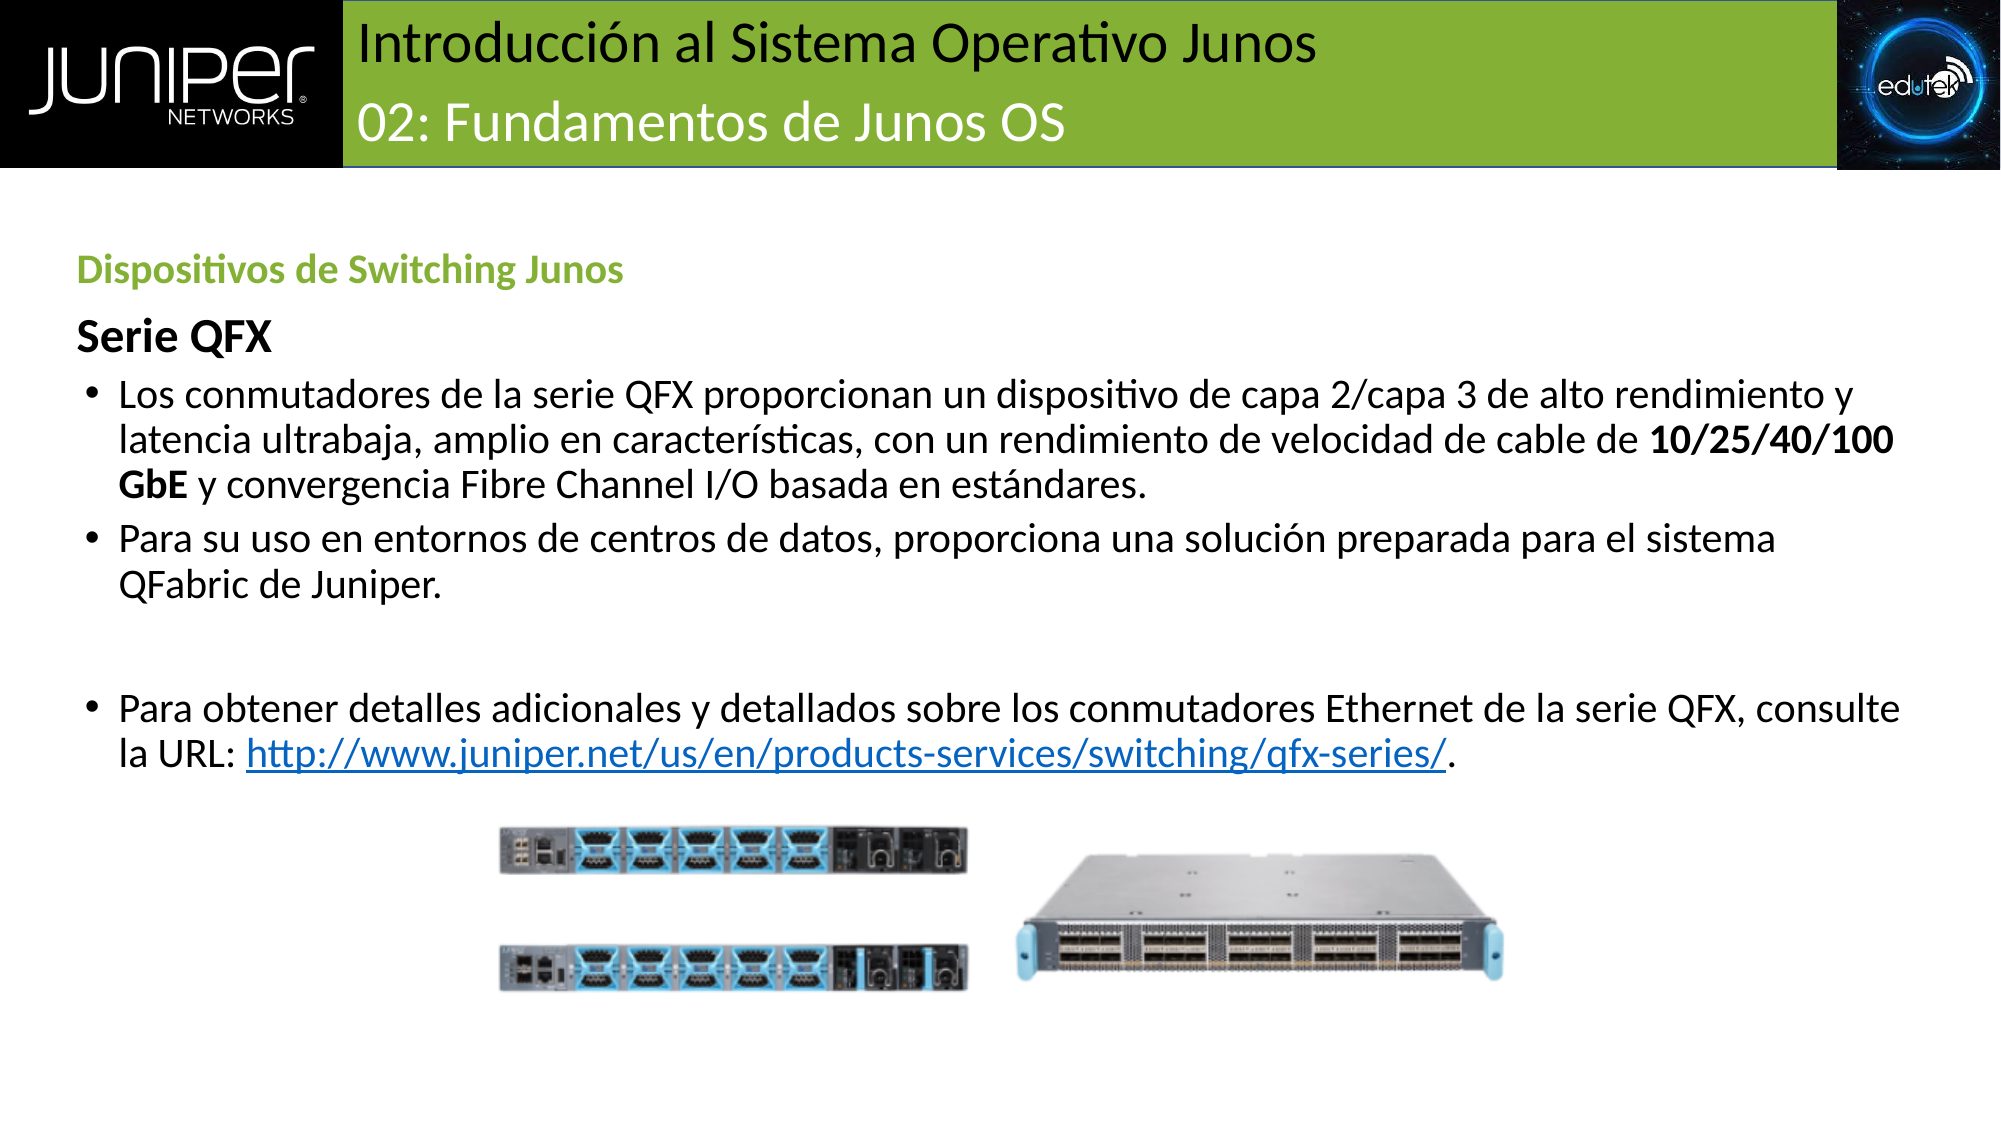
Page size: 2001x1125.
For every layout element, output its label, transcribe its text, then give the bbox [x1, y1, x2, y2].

picture [1837, 0, 2001, 170]
list Dispositivos de Switching Junos Serie QFX Los conmutadores de la serie QFX proporcionan un dispositivo de capa 2/capa 3 de alto rendimiento y latencia ultrabaja, amplio en características, con un rendimiento de velocidad de cable de 10/25/40/100 GbE y convergencia Fibre Channel I/O basada en estándares. Para su uso en entornos de centros de datos, proporciona una solución preparada para el sistema QFabric de Juniper. Para obtener detalles adicionales y detallados sobre los conmutadores Ethernet de la serie QFX, consulte la URL: http://www.juniper.net/us/en/products-services/switching/qfx-series/. [61, 240, 1923, 788]
picture [0, 0, 343, 168]
list 02: Fundamentos de Junos OS [342, 83, 1606, 168]
title Introducción al Sistema Operativo Junos [342, 3, 2000, 84]
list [477, 787, 1523, 1021]
